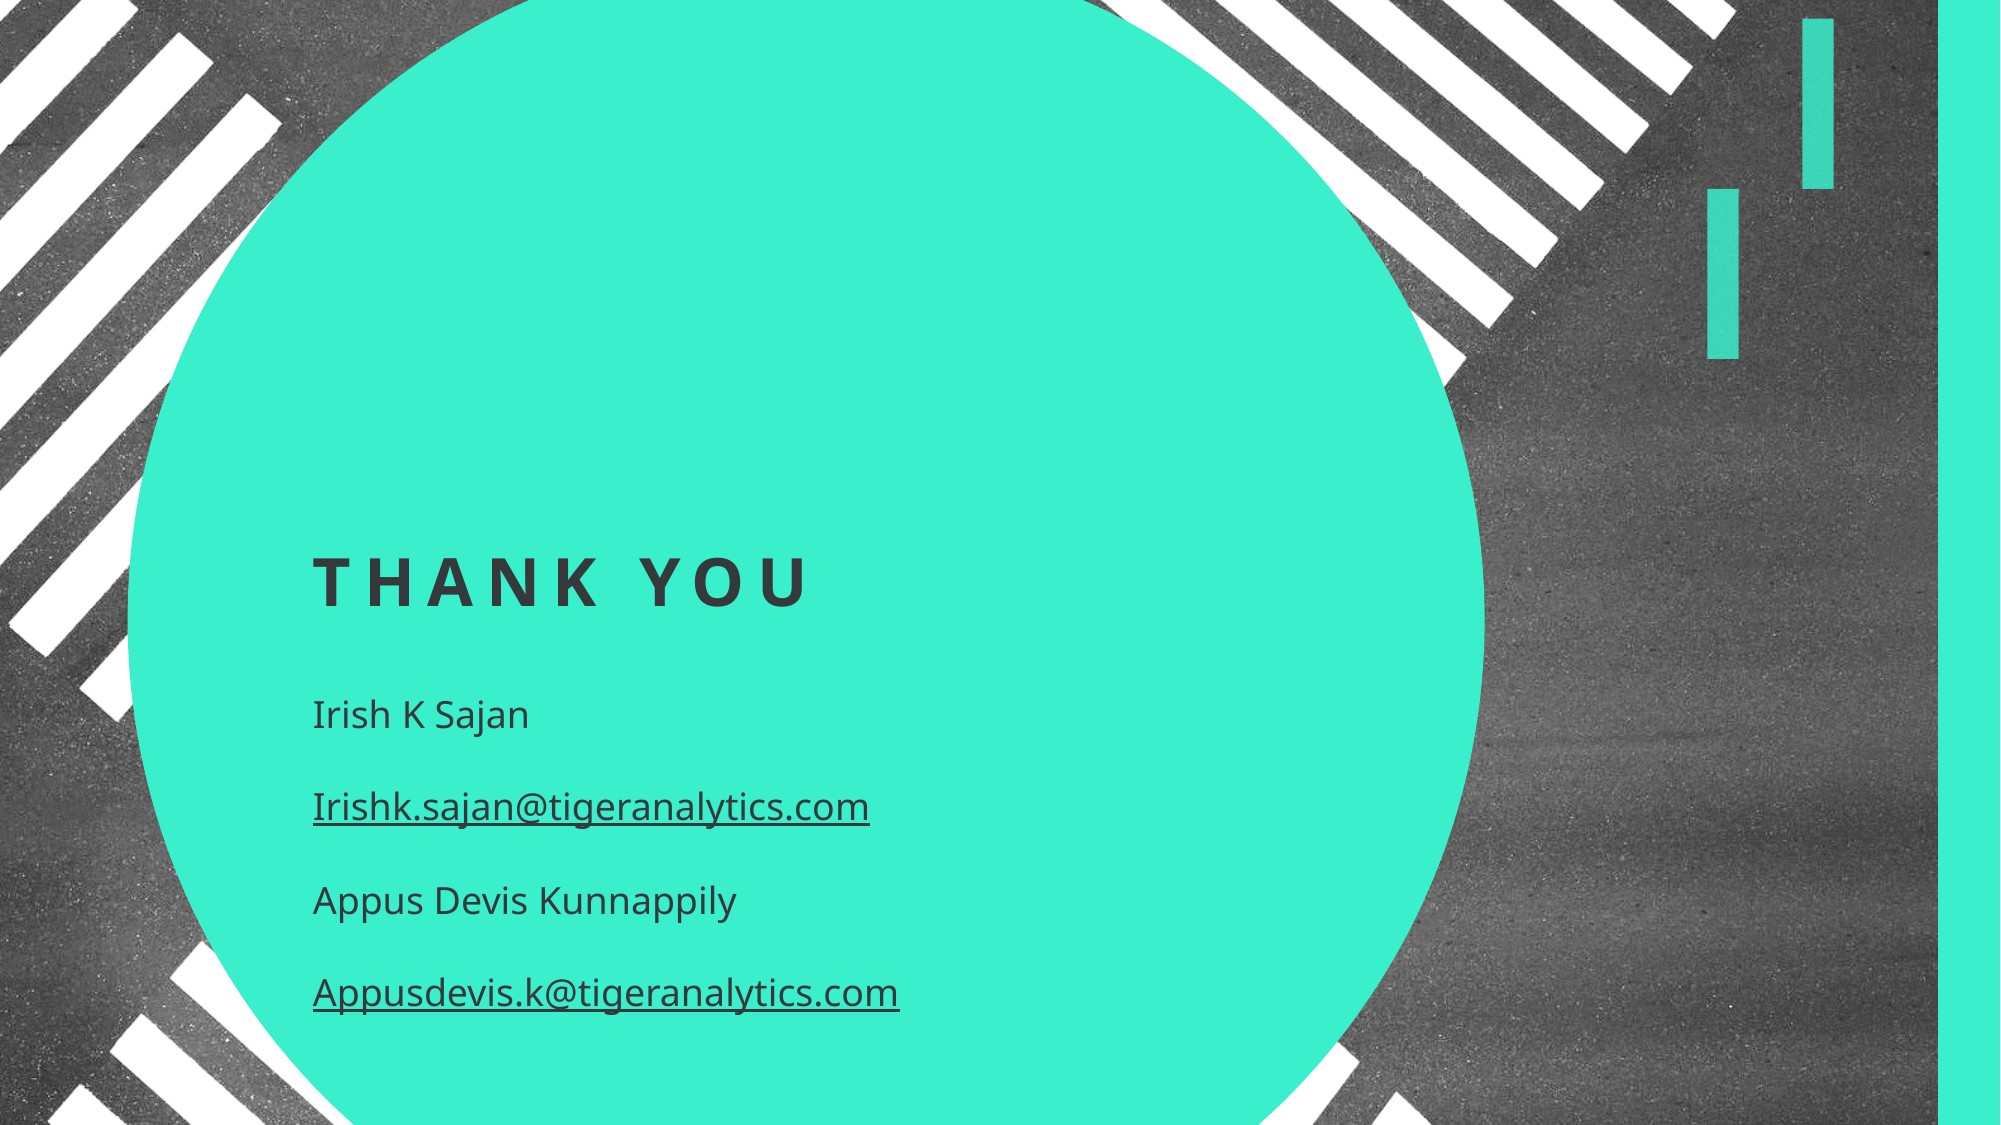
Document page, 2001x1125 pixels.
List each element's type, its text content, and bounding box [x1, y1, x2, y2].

picture [1086, 0, 1938, 1125]
title THANK YOU [312, 358, 1295, 621]
picture [0, 0, 526, 1125]
list Irish K Sajan Irishk.sajan@tigeranalytics.com Appus Devis Kunnappily Appusdevis.k@tigeranalytics.com [312, 668, 1206, 954]
